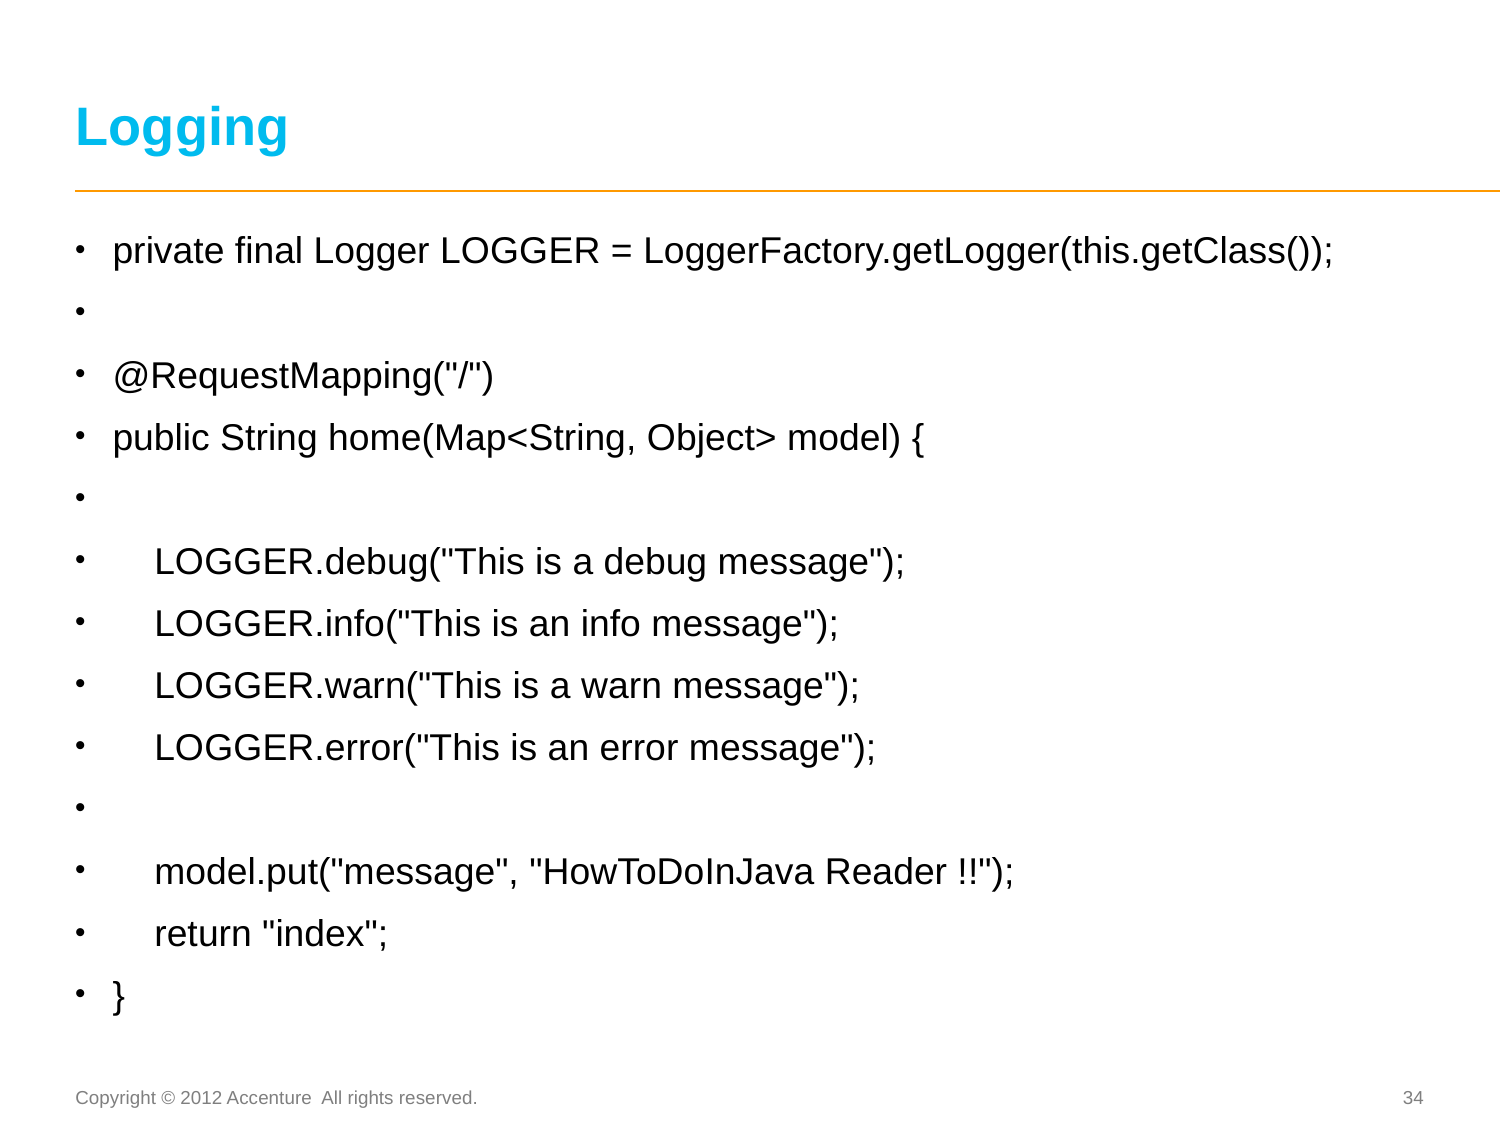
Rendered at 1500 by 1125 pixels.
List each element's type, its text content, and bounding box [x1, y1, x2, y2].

title Logging [75, 27, 1422, 157]
list private final Logger LOGGER = LoggerFactory.getLogger(this.getClass()); @RequestMapping("/") public String home(Map<String, Object> model) { LOGGER.debug("This is a debug message"); LOGGER.info("This is an info message"); LOGGER.warn("This is a warn message"); LOGGER.error("This is an error message"); model.put("message", "HowToDoInJava Reader !!"); return "index"; } [75, 226, 1425, 1018]
